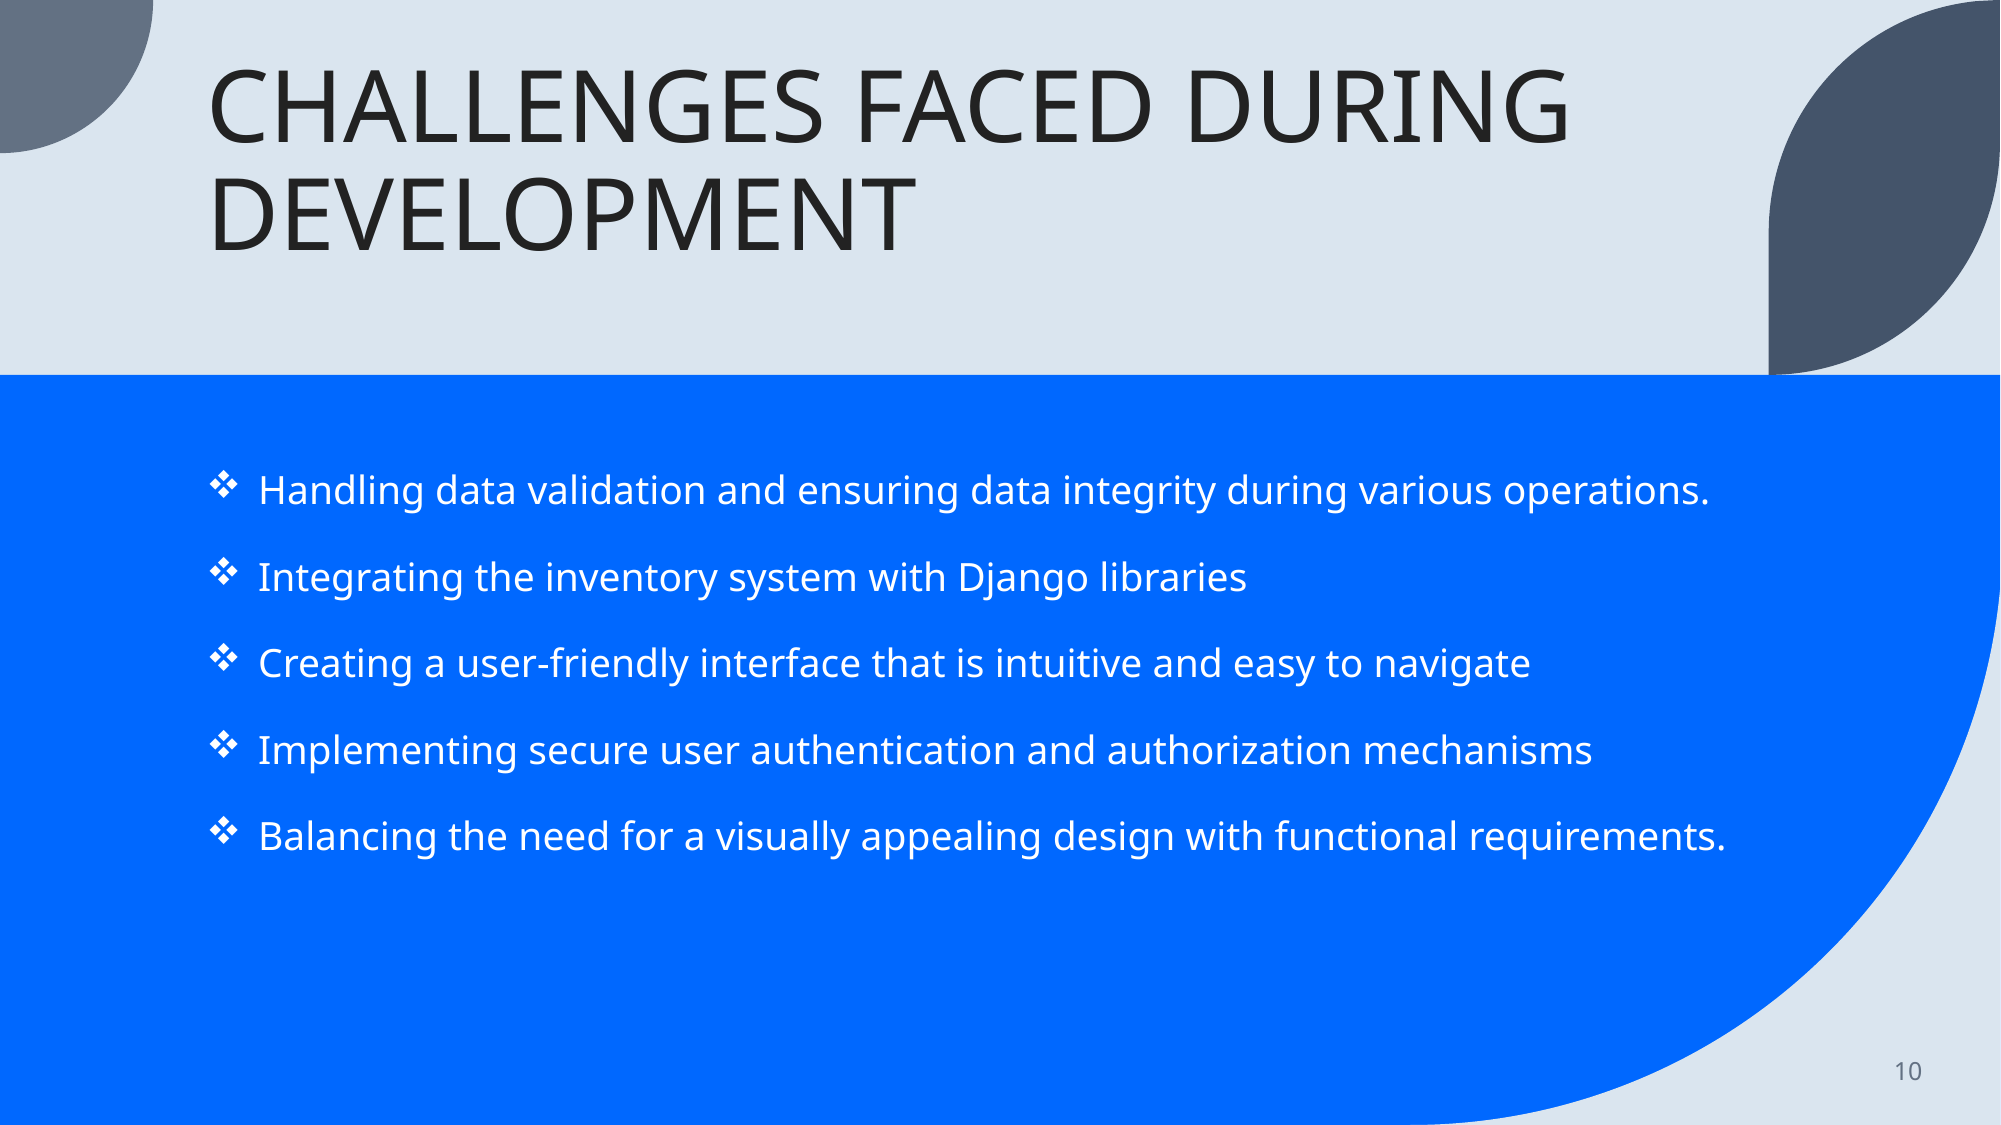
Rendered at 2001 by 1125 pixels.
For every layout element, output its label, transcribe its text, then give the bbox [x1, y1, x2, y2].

title CHALLENGES FACED DURING DEVELOPMENT [191, 62, 1796, 280]
list Handling data validation and ensuring data integrity during various operations. Integrating the inventory system with Django libraries Creating a user-friendly interface that is intuitive and easy to navigate Implementing secure user authentication and authorization mechanisms Balancing the need for a visually appealing design with functional requirements. [191, 435, 1796, 999]
slide_number 10 [1674, 1042, 1938, 1103]
